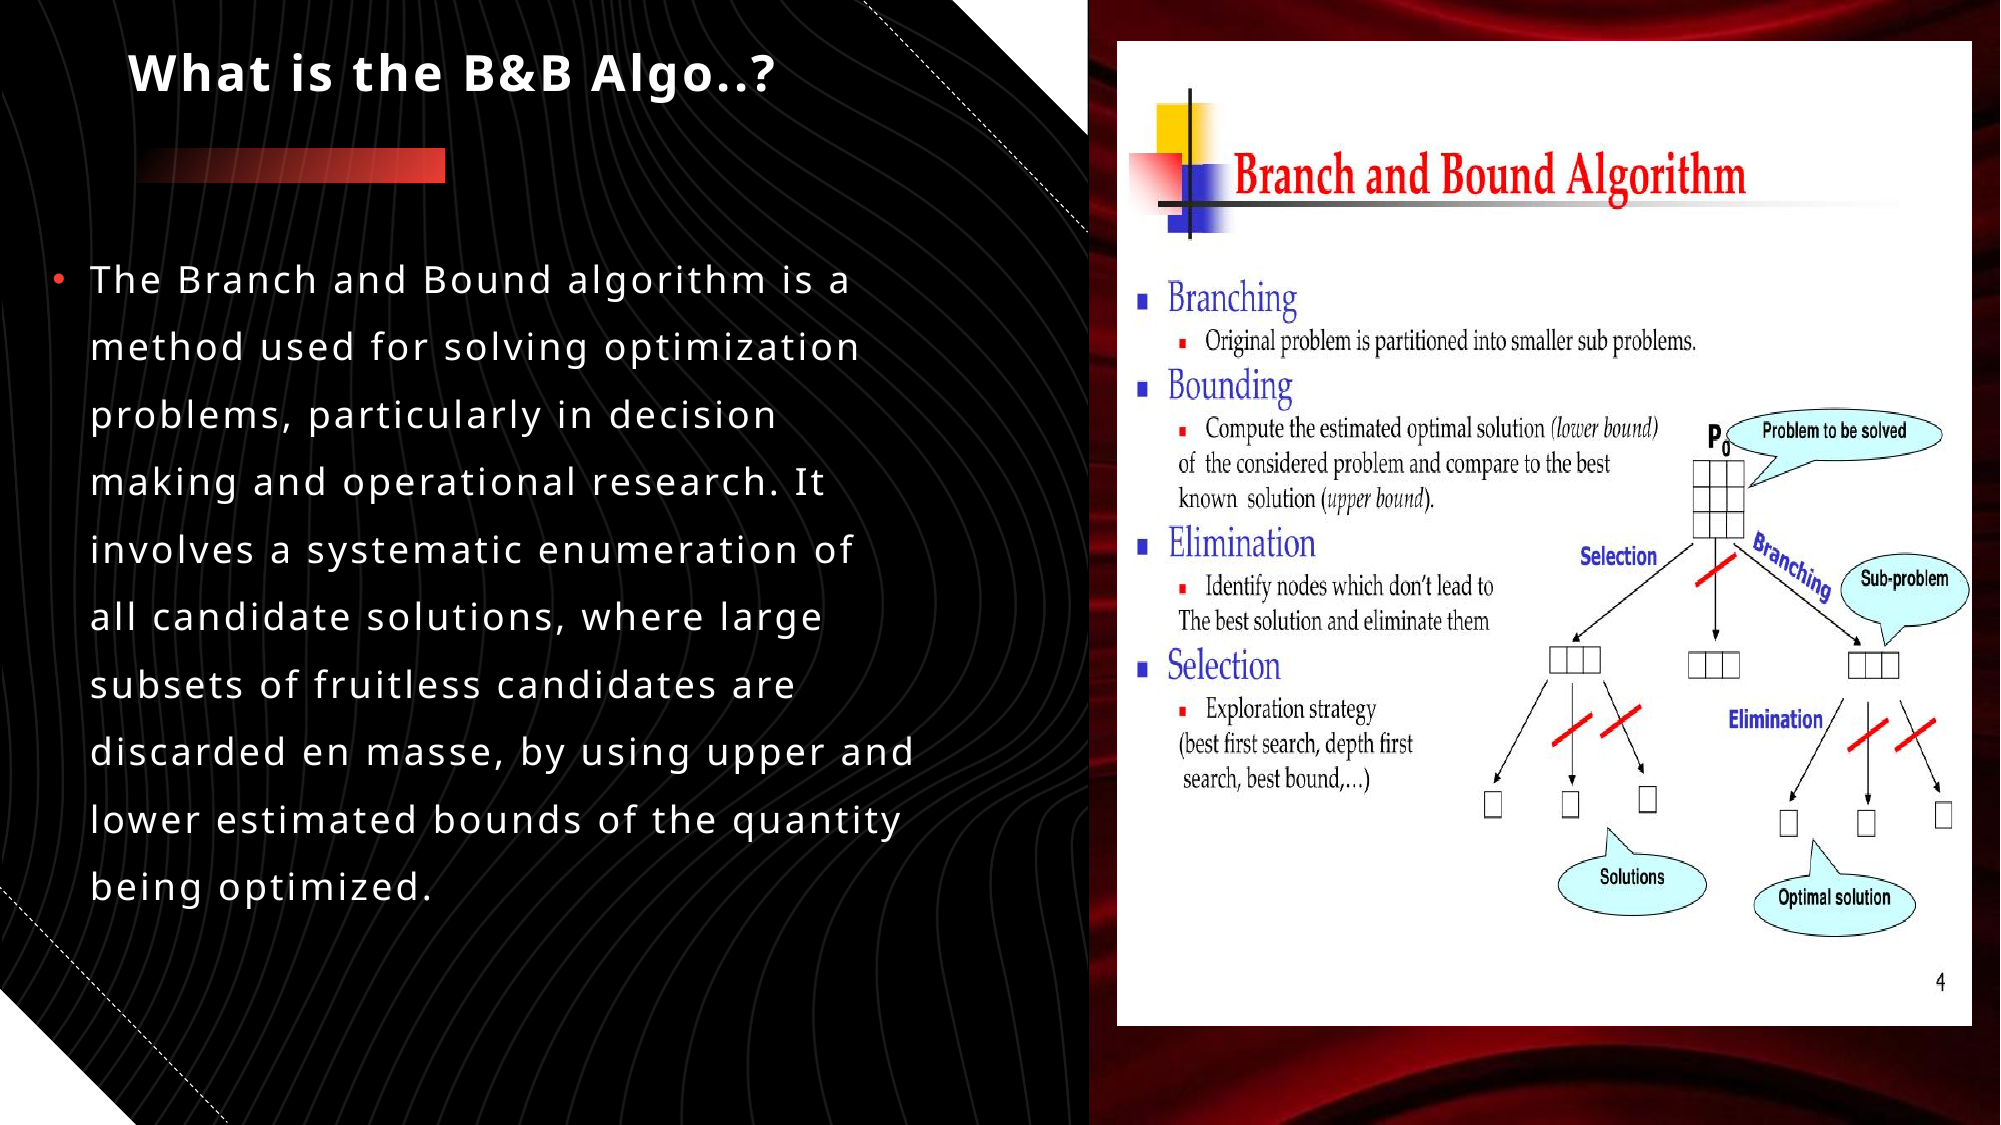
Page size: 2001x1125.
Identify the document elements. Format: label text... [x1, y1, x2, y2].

picture [1089, 0, 2000, 1125]
title What is the B&B Algo..? [113, 27, 911, 124]
list The Branch and Bound algorithm is a method used for solving optimization problems, particularly in decision making and operational research. It involves a systematic enumeration of all candidate solutions, where large subsets of fruitless candidates are discarded en masse, by using upper and lower estimated bounds of the quantity being optimized. [37, 225, 934, 946]
